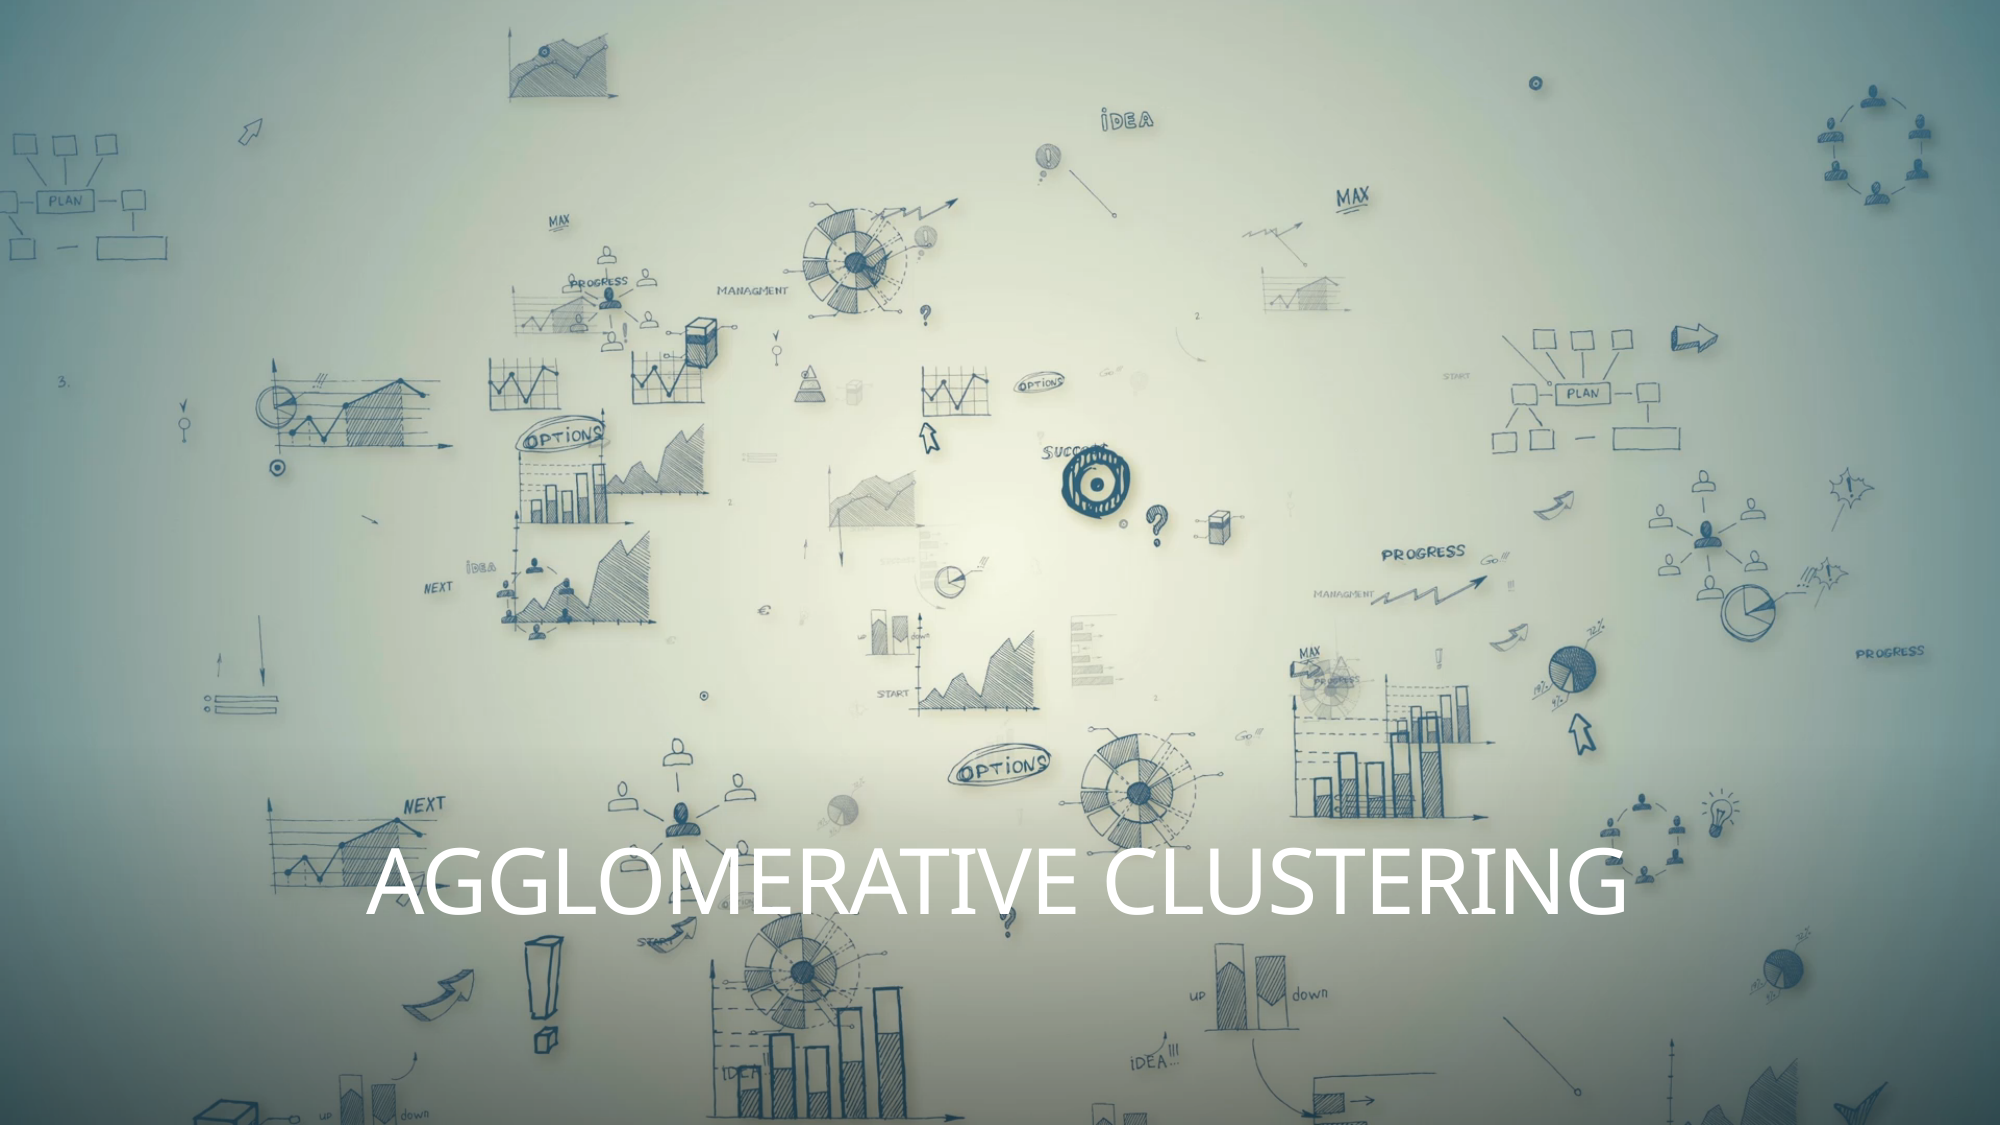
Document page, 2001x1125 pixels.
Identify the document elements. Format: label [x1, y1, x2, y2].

text_box [0, 0, 2000, 1125]
